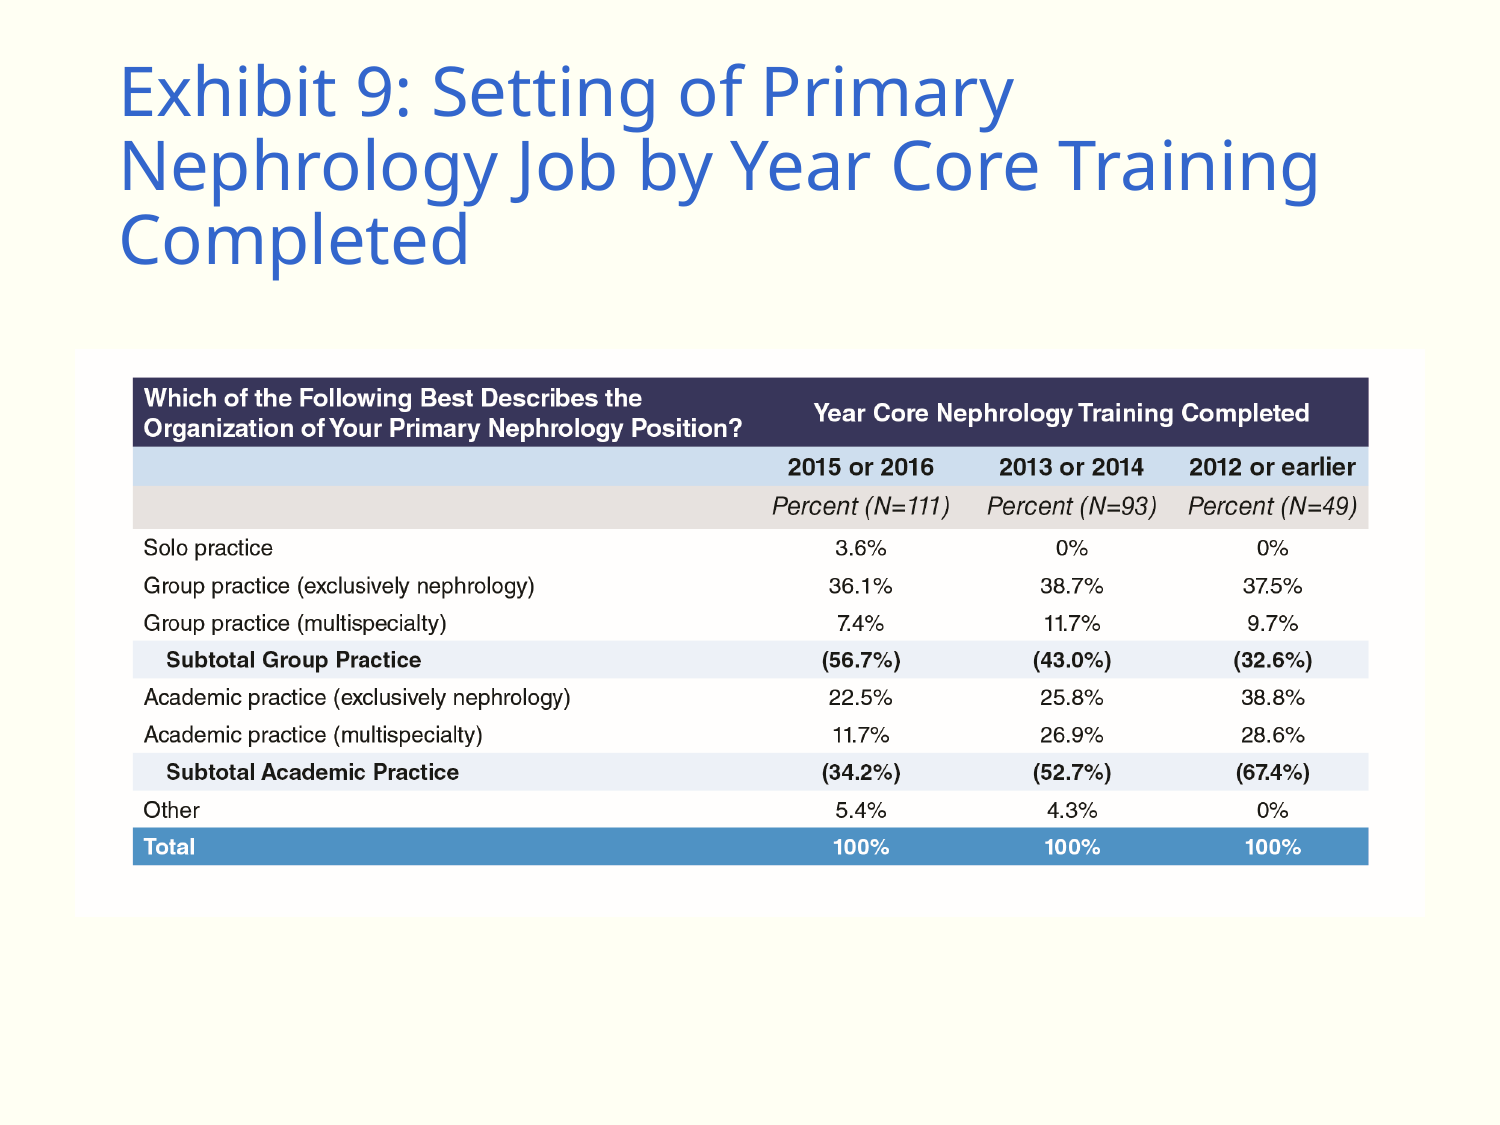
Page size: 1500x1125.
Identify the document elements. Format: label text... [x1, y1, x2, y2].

title Exhibit 9: Setting of Primary Nephrology Job by Year Core Training Completed [103, 59, 1397, 278]
picture [74, 349, 1425, 917]
